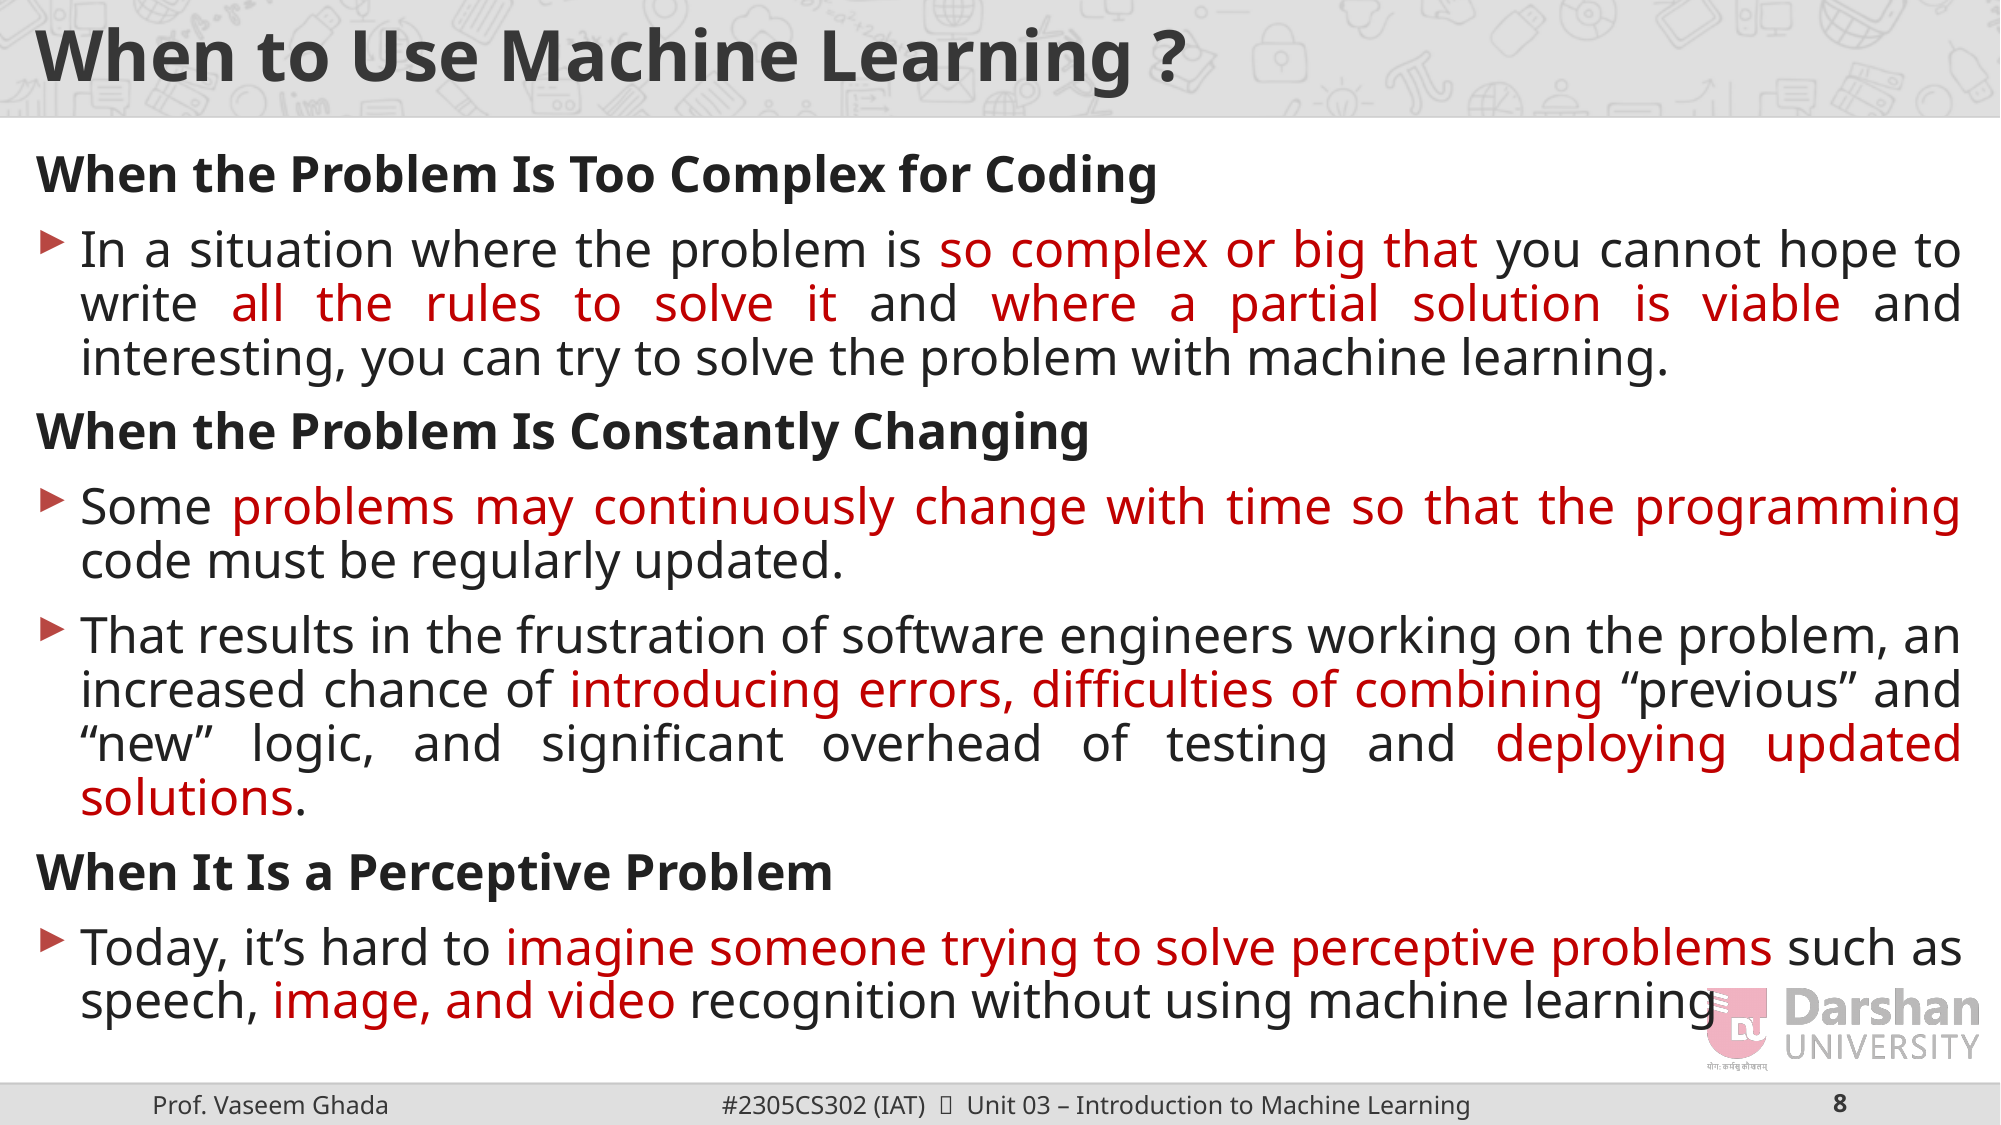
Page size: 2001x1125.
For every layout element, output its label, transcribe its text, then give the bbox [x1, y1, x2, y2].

list When the Problem Is Too Complex for Coding In a situation where the problem is so complex or big that you cannot hope to write all the rules to solve it and where a partial solution is viable and interesting, you can try to solve the problem with machine learning. When the Problem Is Constantly Changing Some problems may continuously change with time so that the programming code must be regularly updated. That results in the frustration of software engineers working on the problem, an increased chance of introducing errors, diﬃculties of combining “previous” and “new” logic, and significant overhead of testing and deploying updated solutions. When It Is a Perceptive Problem Today, it’s hard to imagine someone trying to solve perceptive problems such as speech, image, and video recognition without using machine learning [21, 141, 1979, 1059]
title When to Use Machine Learning ? [0, 0, 2000, 117]
picture [1707, 1059, 1979, 1071]
